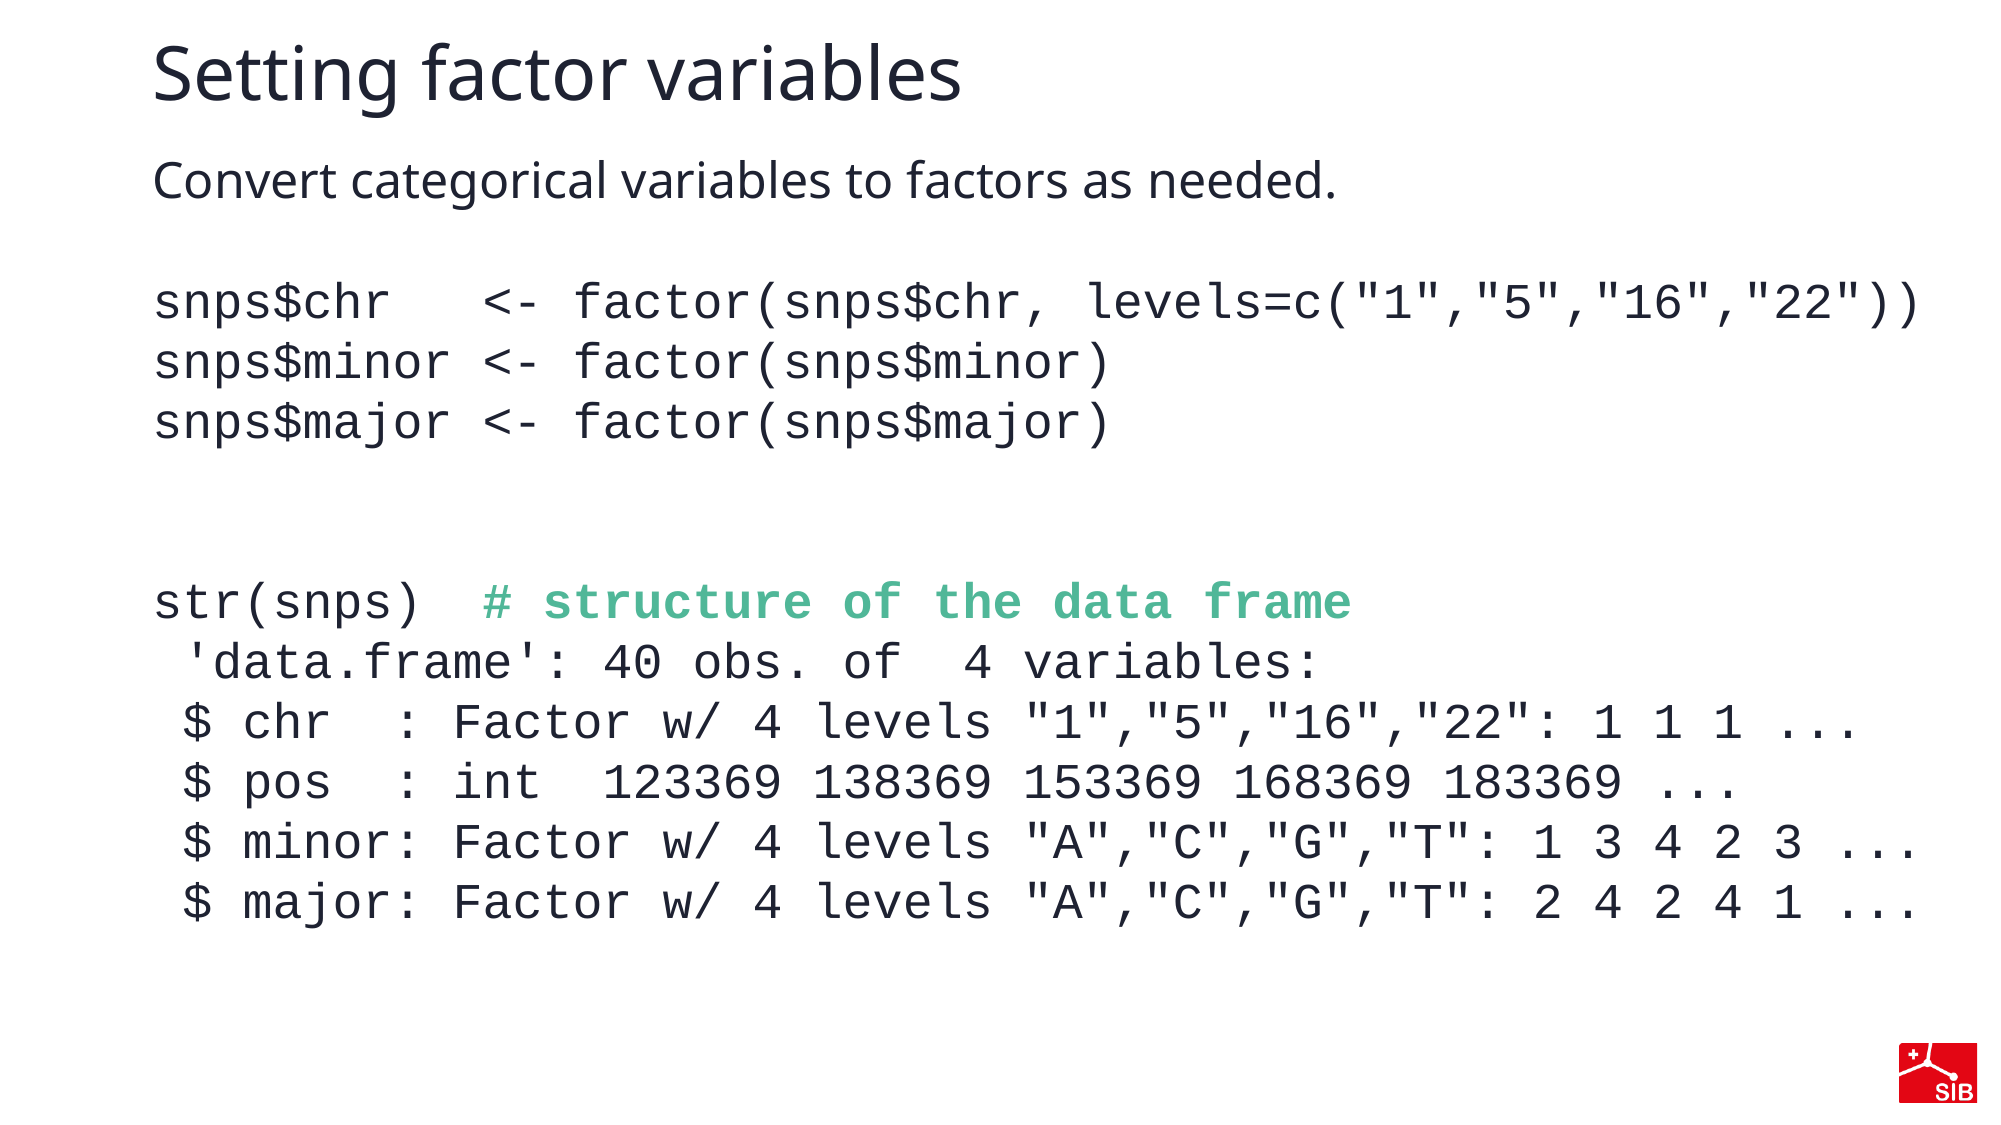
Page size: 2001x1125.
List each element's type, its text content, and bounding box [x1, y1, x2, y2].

title Setting factor variables [137, 42, 1863, 117]
list Convert categorical variables to factors as needed. snps$chr <- factor(snps$chr, levels=c("1","5","16","22")) snps$minor <- factor(snps$minor) snps$major <- factor(snps$major) str(snps) # structure of the data frame 'data.frame': 40 obs. of 4 variables: $ chr : Factor w/ 4 levels "1","5","16","22": 1 1 1 ... $ pos : int 123369 138369 153369 168369 183369 ... $ minor: Factor w/ 4 levels "A","C","G","T": 1 3 4 2 3 ... $ major: Factor w/ 4 levels "A","C","G","T": 2 4 2 4 1 ... [137, 140, 1939, 1013]
